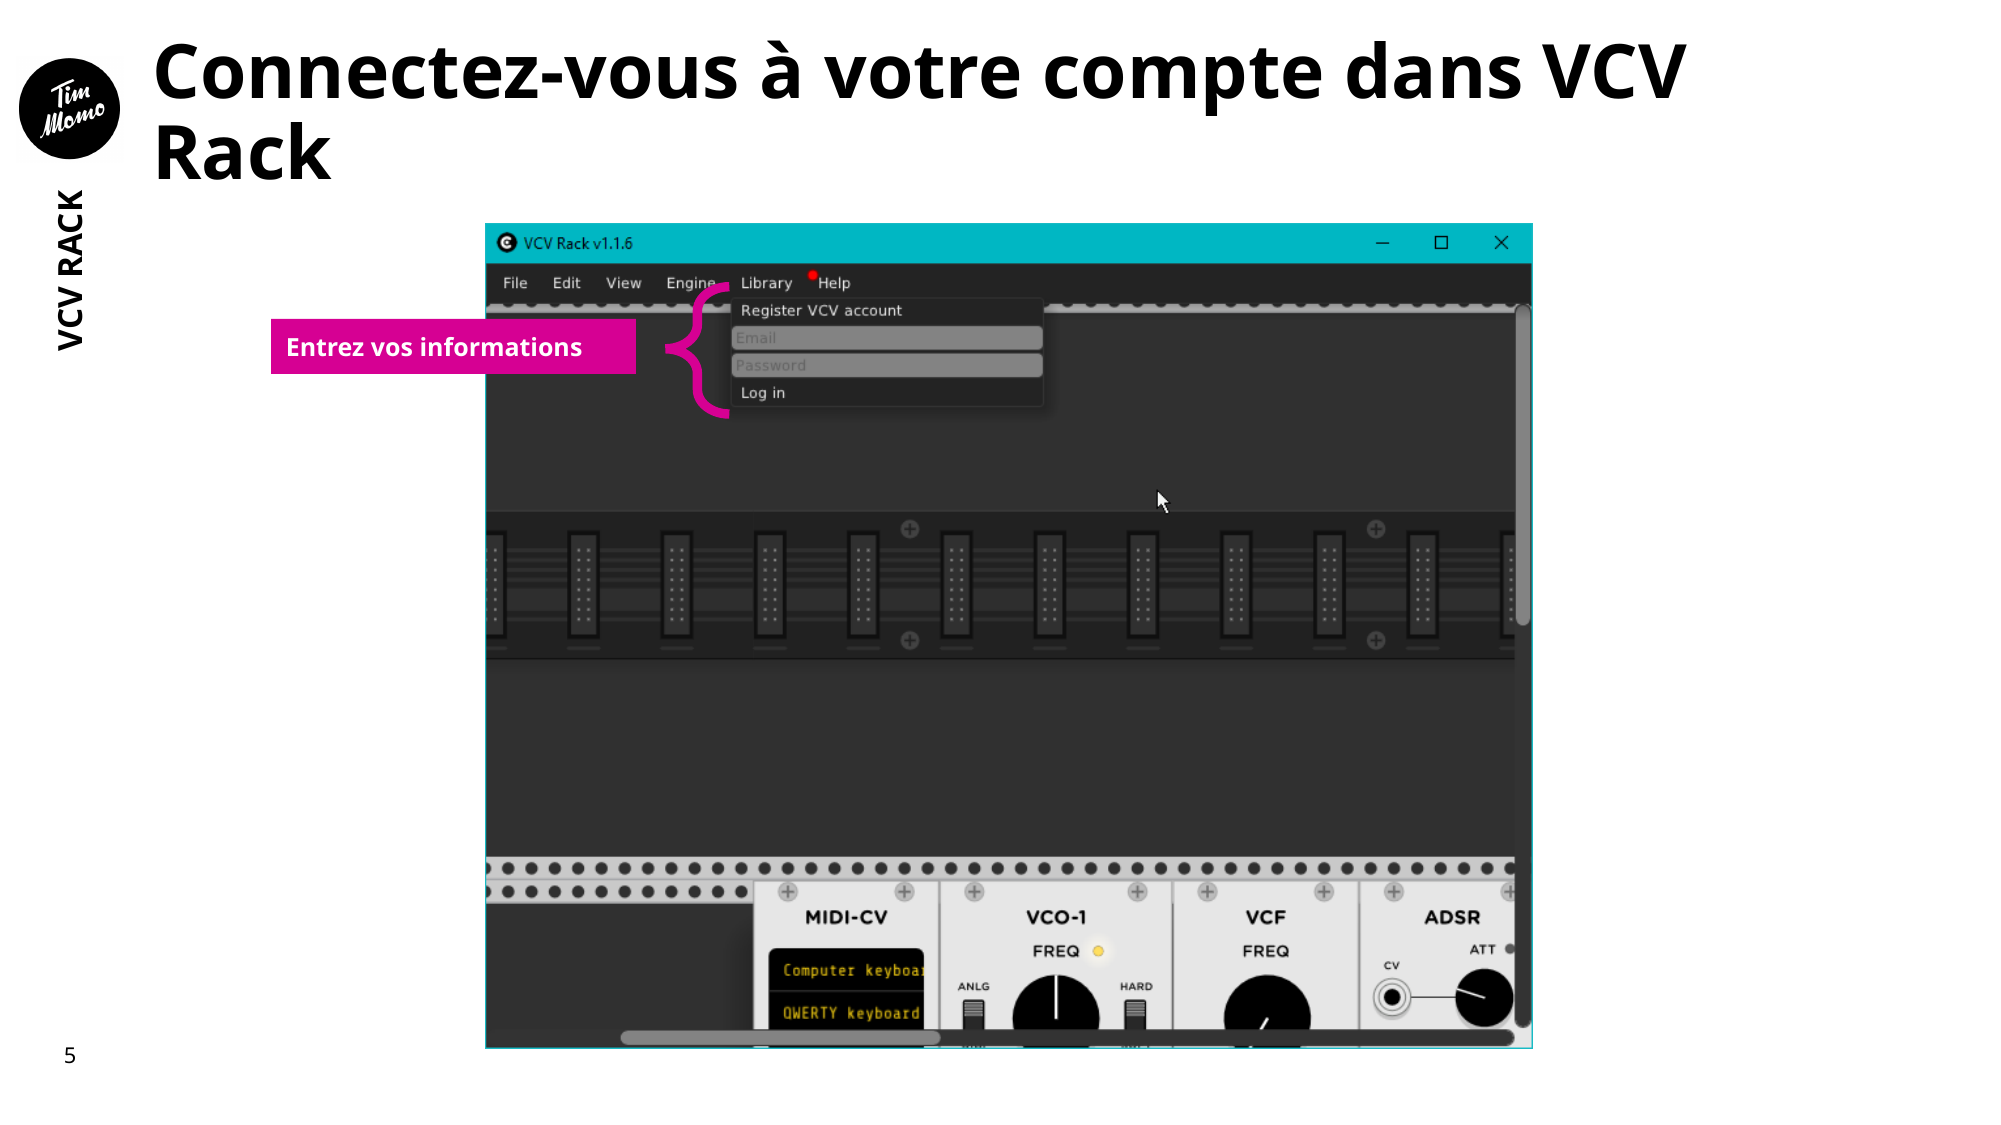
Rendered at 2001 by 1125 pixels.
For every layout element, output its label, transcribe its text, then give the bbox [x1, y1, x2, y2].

picture [16, 56, 124, 163]
text_box Entrez vos informations [270, 318, 485, 375]
title Connectez-vous à votre compte dans VCV Rack [137, 59, 1863, 170]
picture [485, 223, 1533, 1049]
